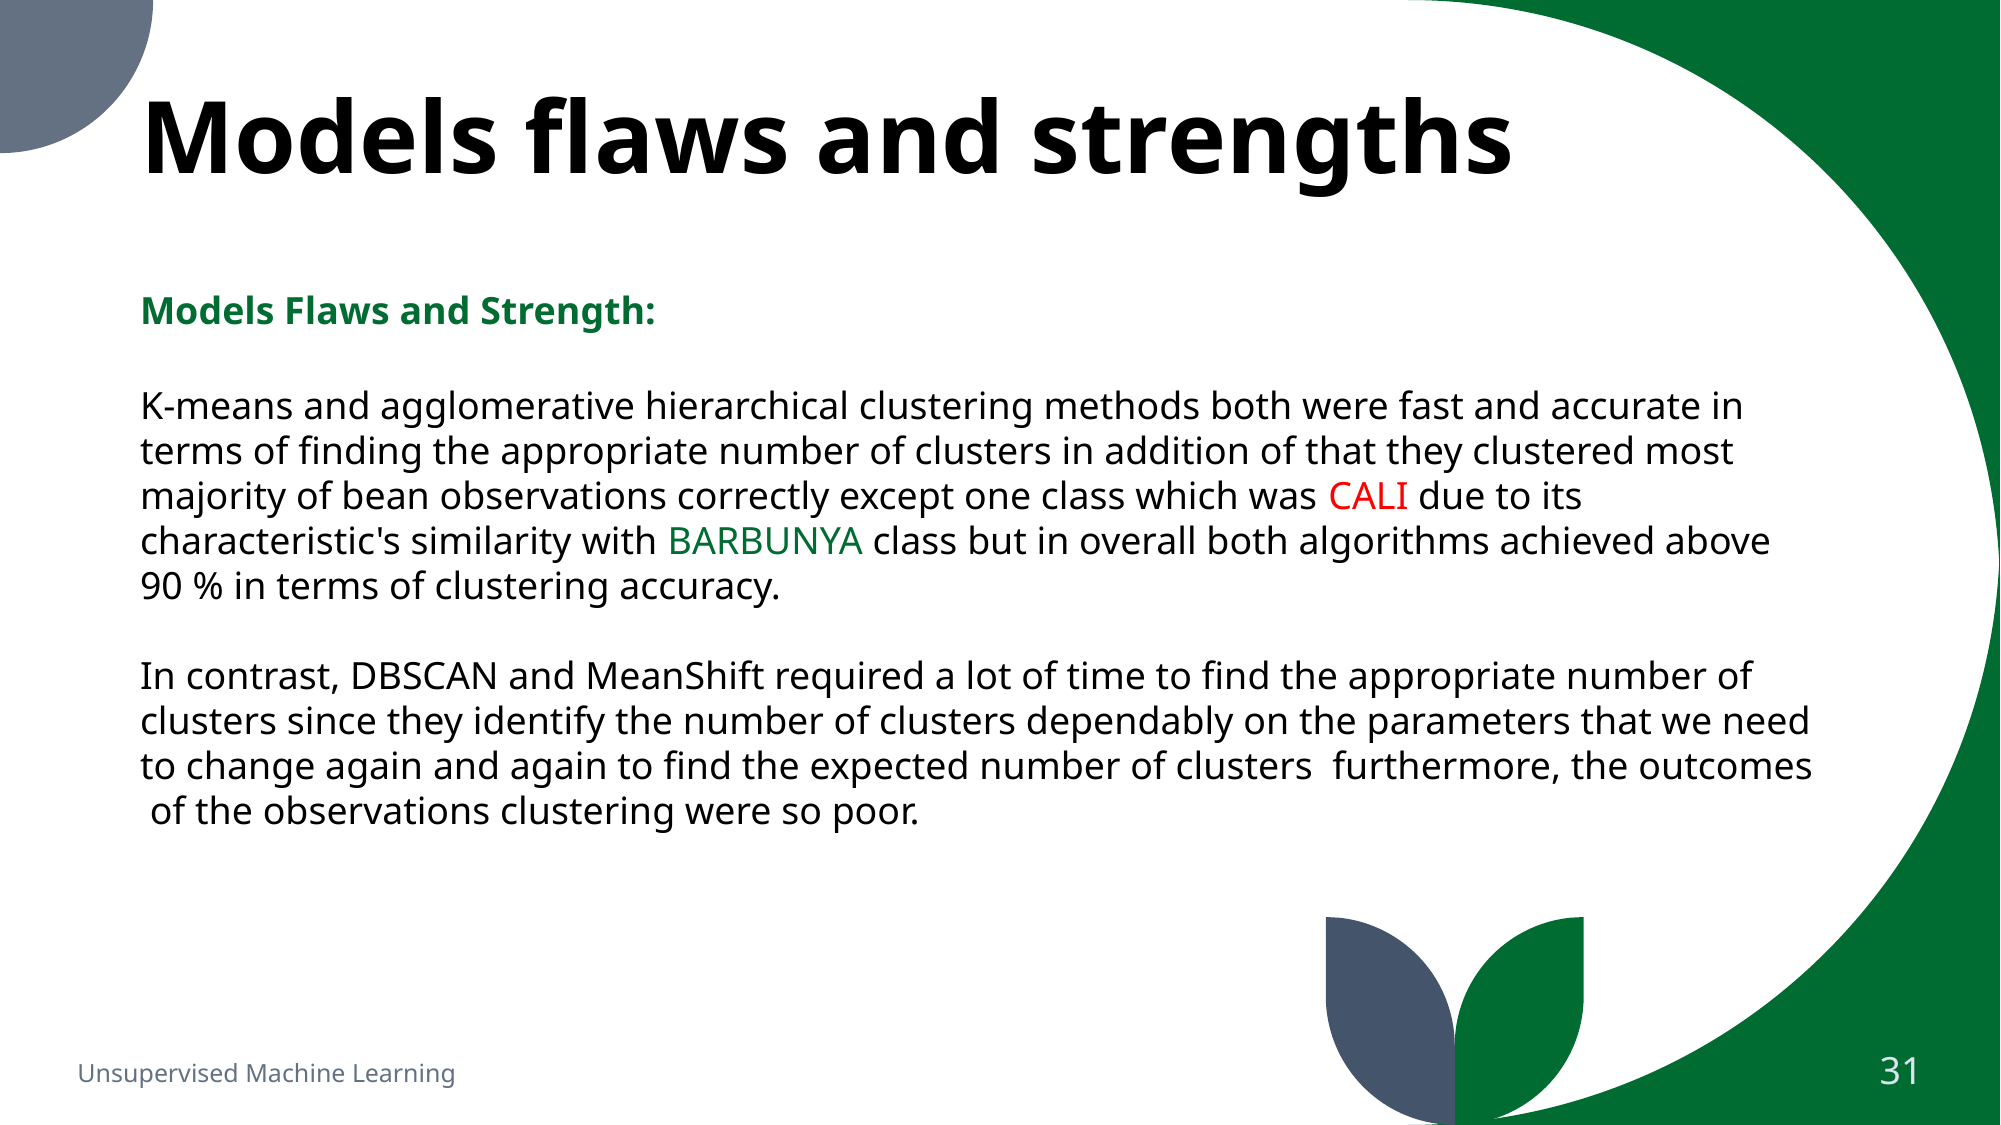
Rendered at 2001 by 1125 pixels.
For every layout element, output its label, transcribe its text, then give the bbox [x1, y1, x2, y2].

slide_number 31 [1665, 1042, 1938, 1103]
slide_number Unsupervised Machine Learning [62, 1042, 567, 1103]
title Models flaws and strengths [125, 78, 1730, 279]
text_box Models Flaws and Strength: K-means and agglomerative hierarchical clustering methods both were fast and accurate in terms of finding the appropriate number of clusters in addition of that they clustered most majority of bean observations correctly except one class which was CALI due to its characteristic's similarity with BARBUNYA class but in overall both algorithms achieved above 90 % in terms of clustering accuracy. In contrast, DBSCAN and MeanShift required a lot of time to find the appropriate number of clusters since they identify the number of clusters dependably on the parameters that we need to change again and again to find the expected number of clusters furthermore, the outcomes of the observations clustering were so poor. [125, 279, 1837, 980]
